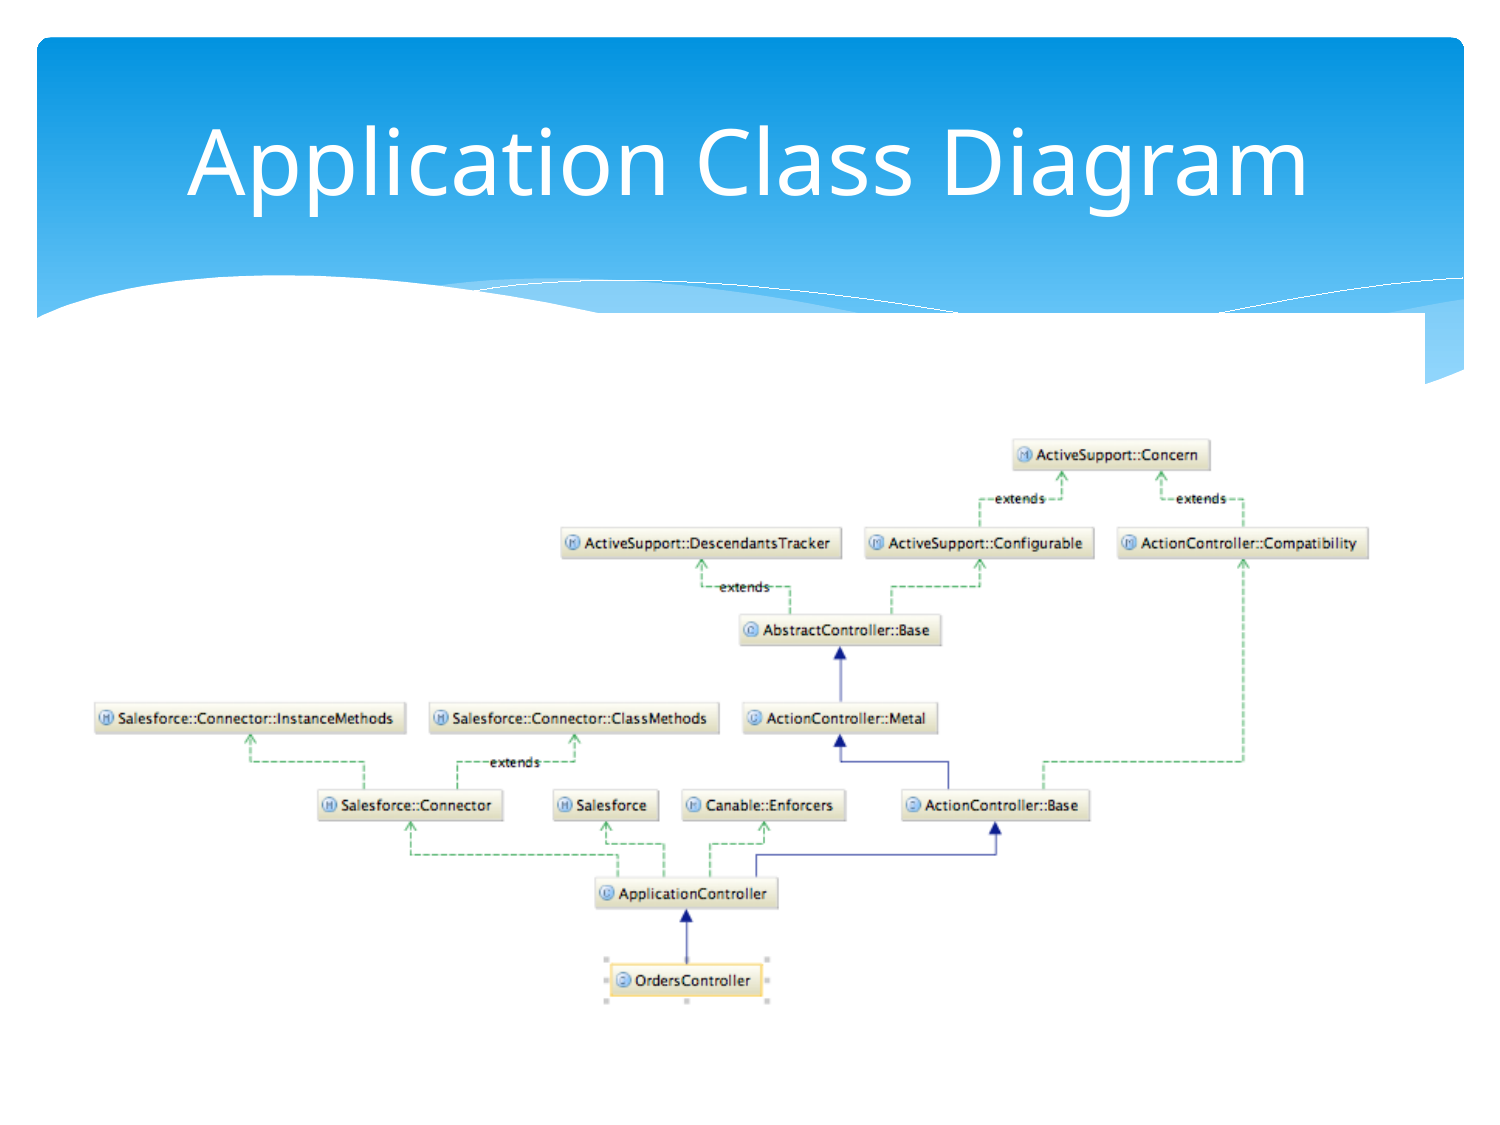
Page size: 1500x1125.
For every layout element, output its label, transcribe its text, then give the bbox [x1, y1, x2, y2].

picture [53, 313, 1426, 1104]
title Application Class Diagram [75, 55, 1425, 261]
